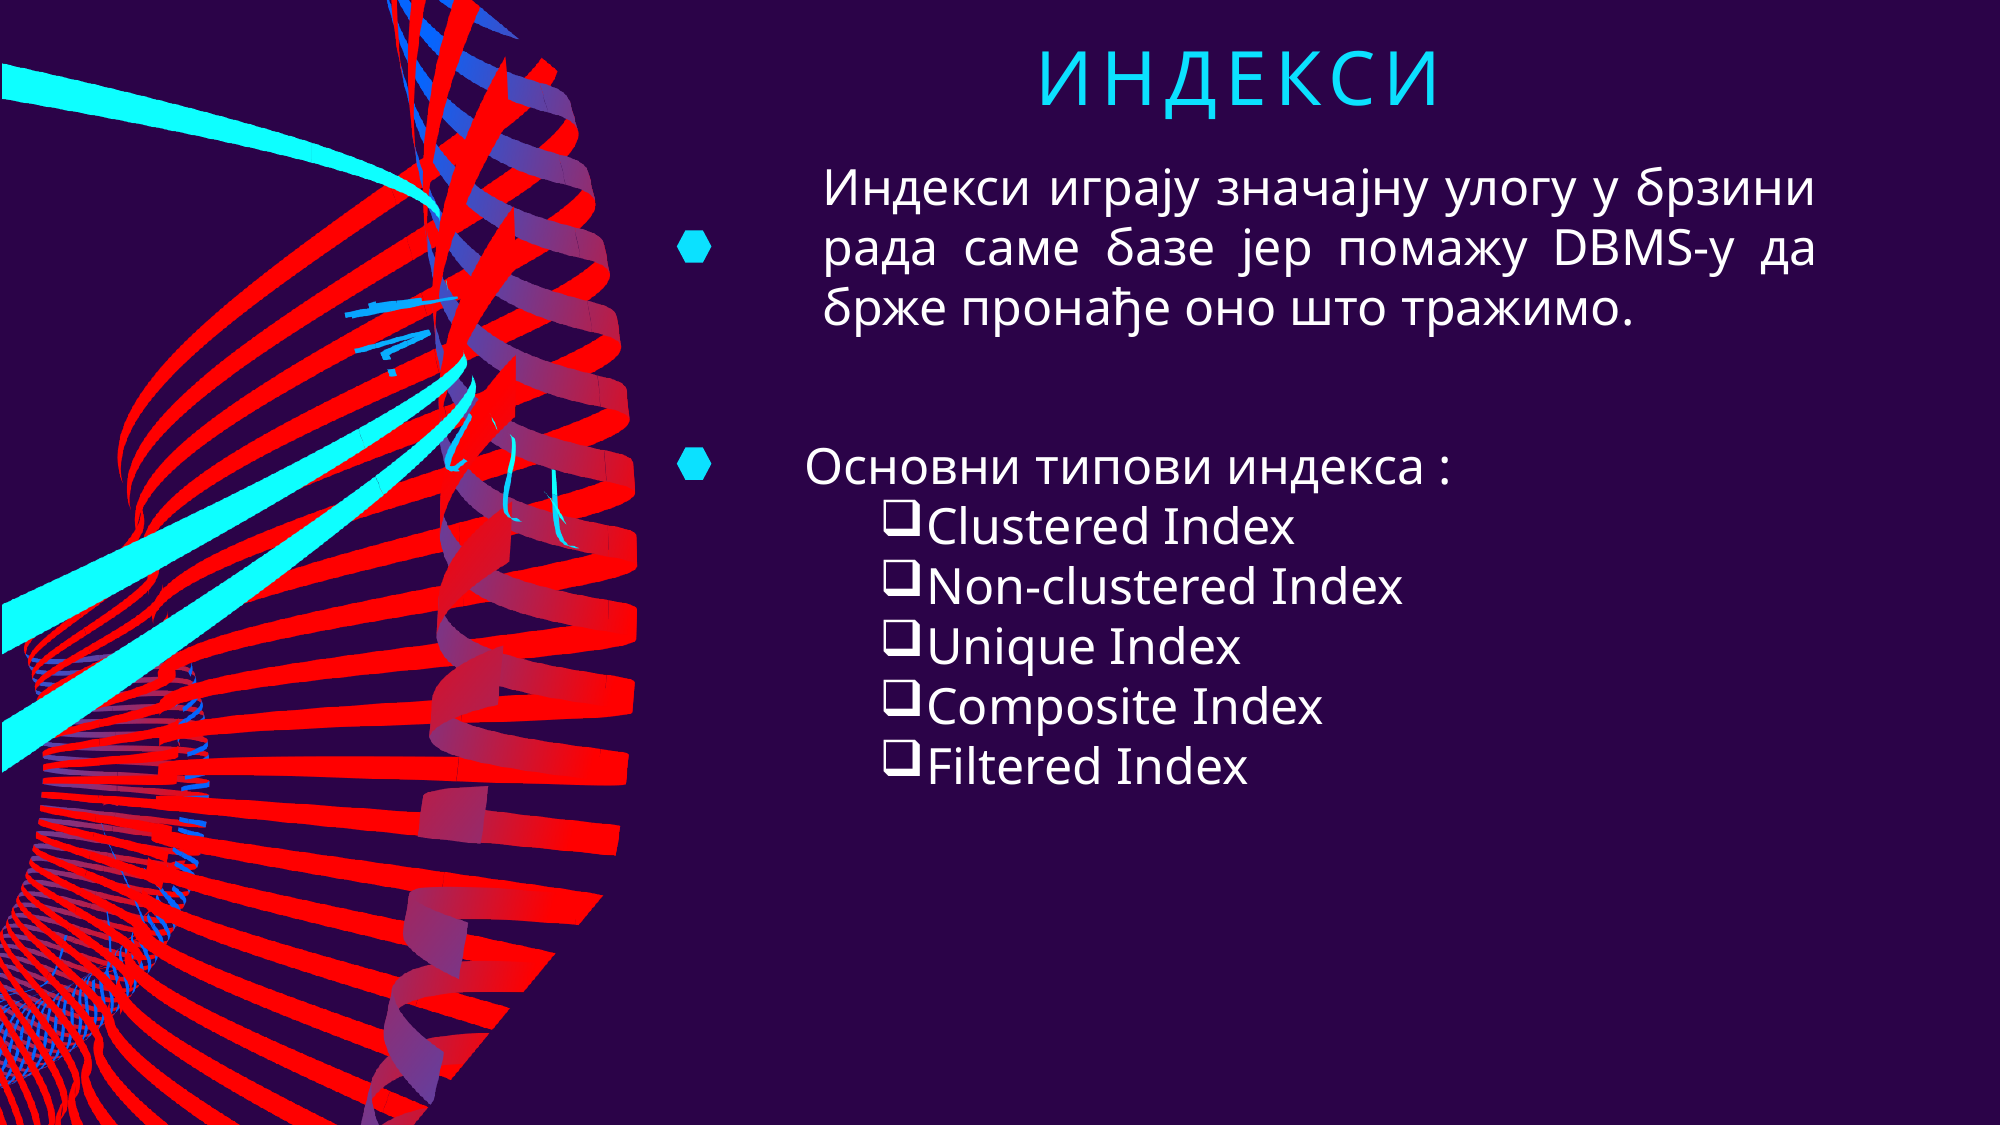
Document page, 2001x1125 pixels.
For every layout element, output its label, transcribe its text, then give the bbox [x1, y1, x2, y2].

text_box Индекси играју значајну улогу у брзини рада саме базе јер помажу DBMS-у да брже пронађе оно што тражимо. [807, 148, 1833, 343]
picture [0, 0, 2000, 1125]
text_box [676, 230, 712, 263]
text_box Основни типови индекса : Clustered Index Non-clustered Index Unique Index Composite Index Filtered Index [789, 427, 1467, 803]
text_box [676, 447, 712, 480]
title Индекси [645, 33, 1833, 128]
